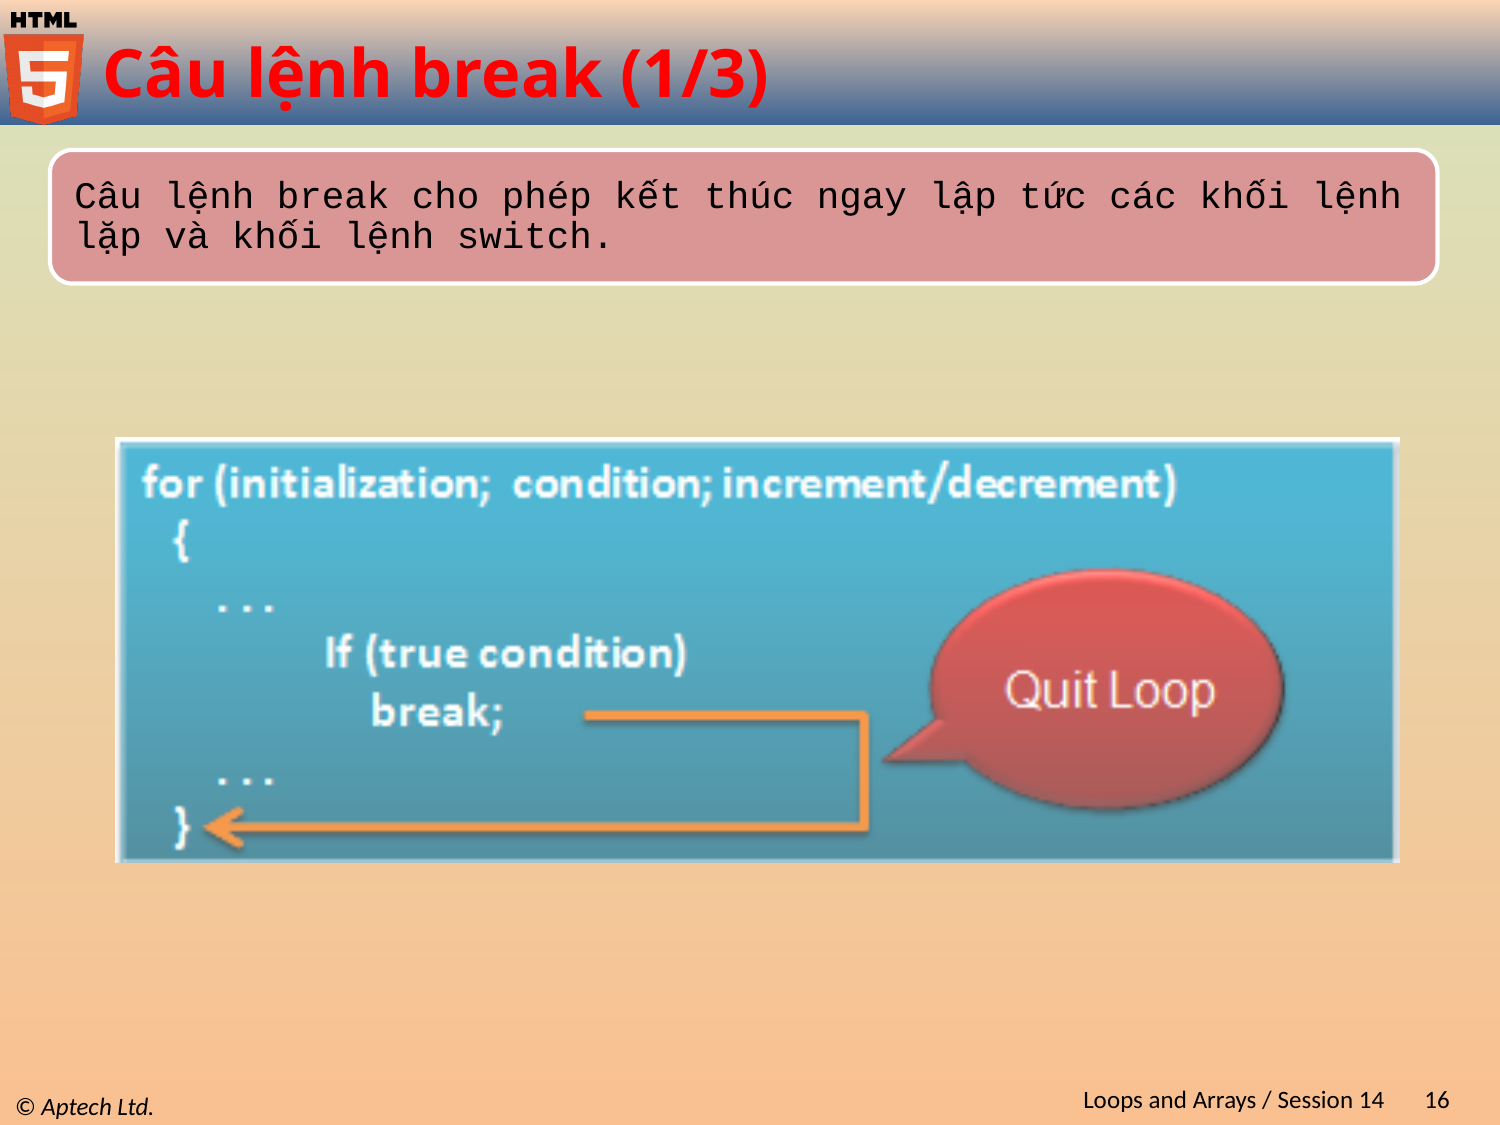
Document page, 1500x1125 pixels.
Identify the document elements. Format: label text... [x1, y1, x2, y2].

footer Loops and Arrays / Session 14 [412, 1084, 1400, 1113]
picture [0, 12, 100, 125]
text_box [49, 149, 1438, 326]
title Câu lệnh break (1/3) [87, 37, 1338, 106]
slide_number 16 [1400, 1084, 1465, 1113]
picture [115, 437, 1401, 863]
